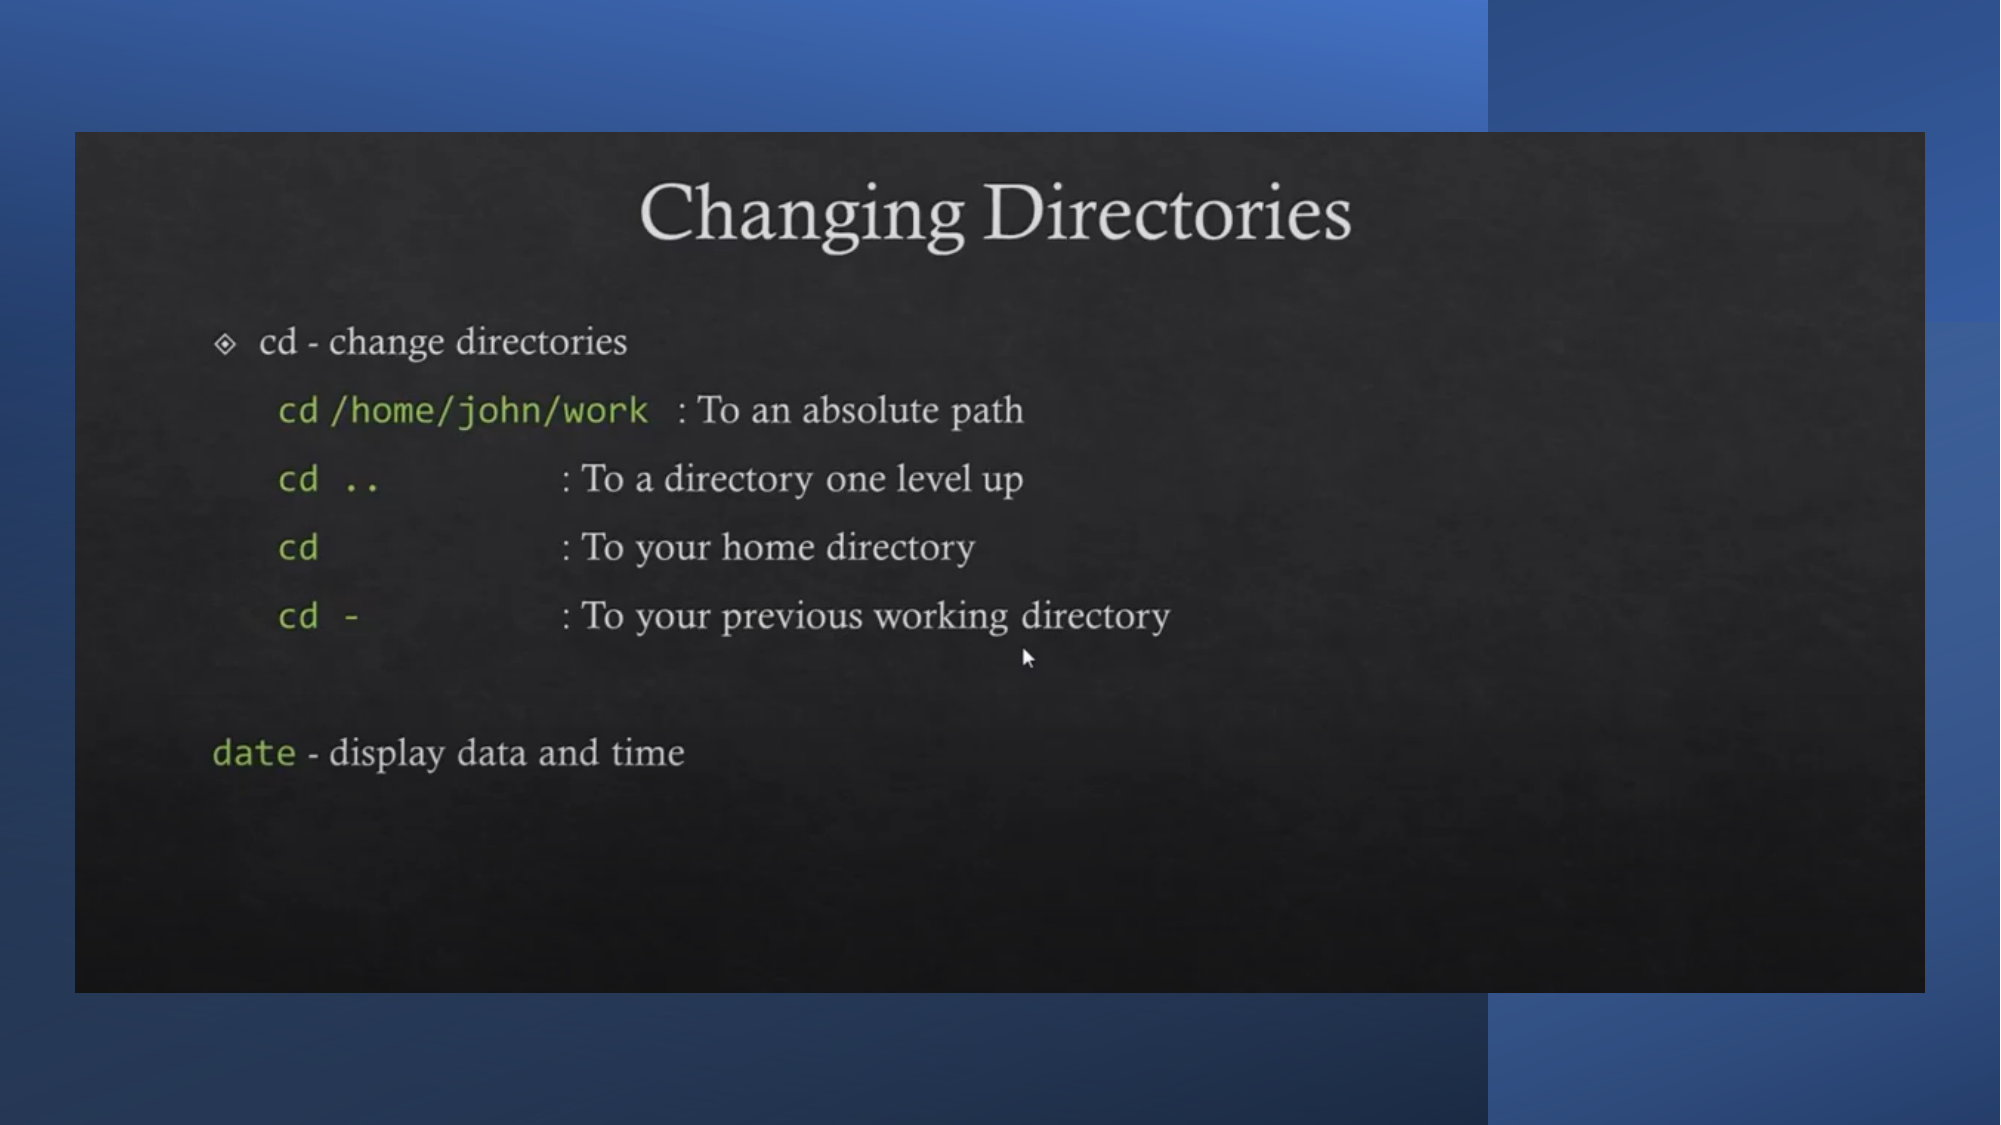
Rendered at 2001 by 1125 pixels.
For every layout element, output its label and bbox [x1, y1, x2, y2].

text_box [0, 0, 1488, 322]
picture [74, 132, 1926, 993]
text_box [0, 322, 2000, 1125]
text_box [1488, 0, 2000, 322]
